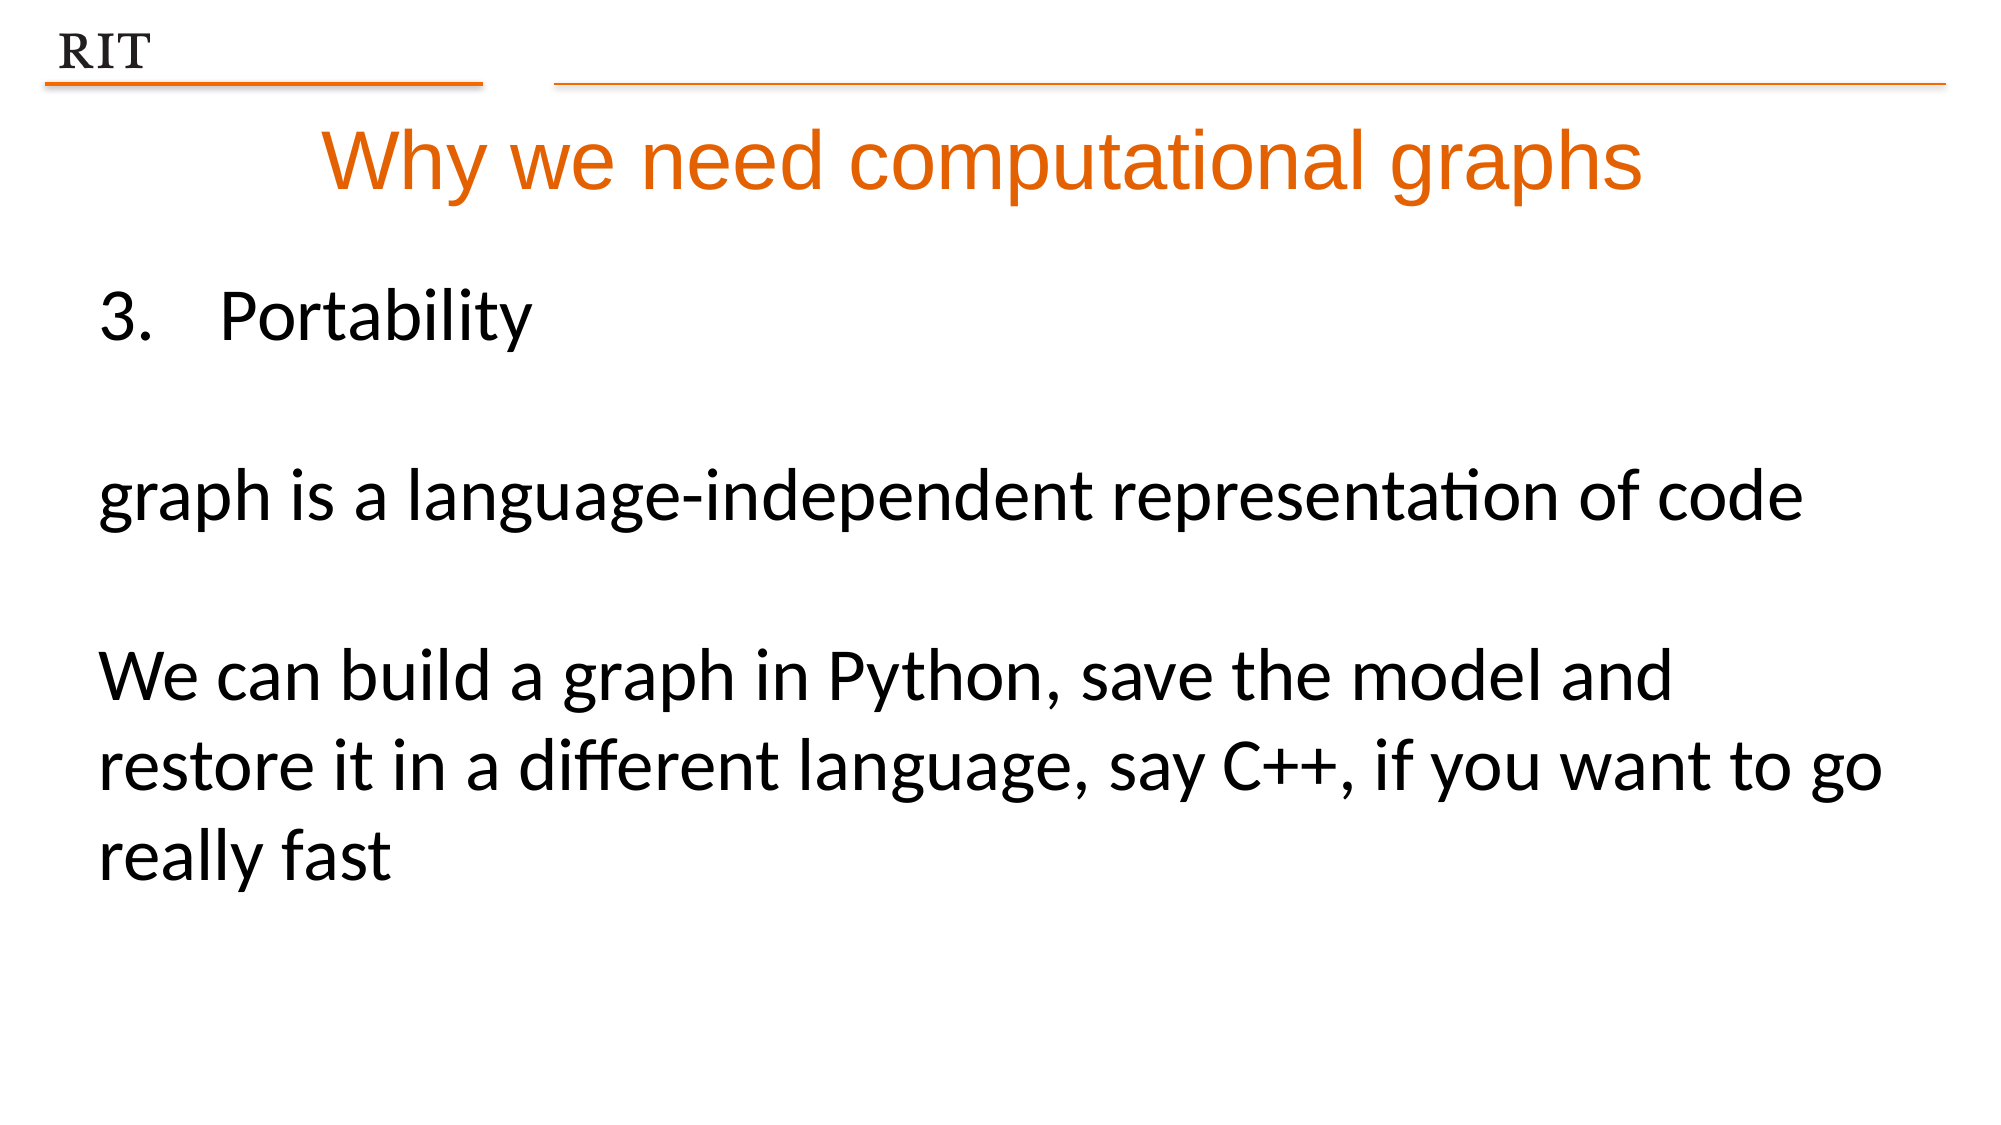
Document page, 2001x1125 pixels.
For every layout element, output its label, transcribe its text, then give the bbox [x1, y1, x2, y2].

title Why we need computational graphs [83, 114, 1884, 198]
text_box Portability graph is a language-independent representation of code We can build a graph in Python, save the model and restore it in a different language, say C++, if you want to go really fast [83, 258, 1919, 903]
